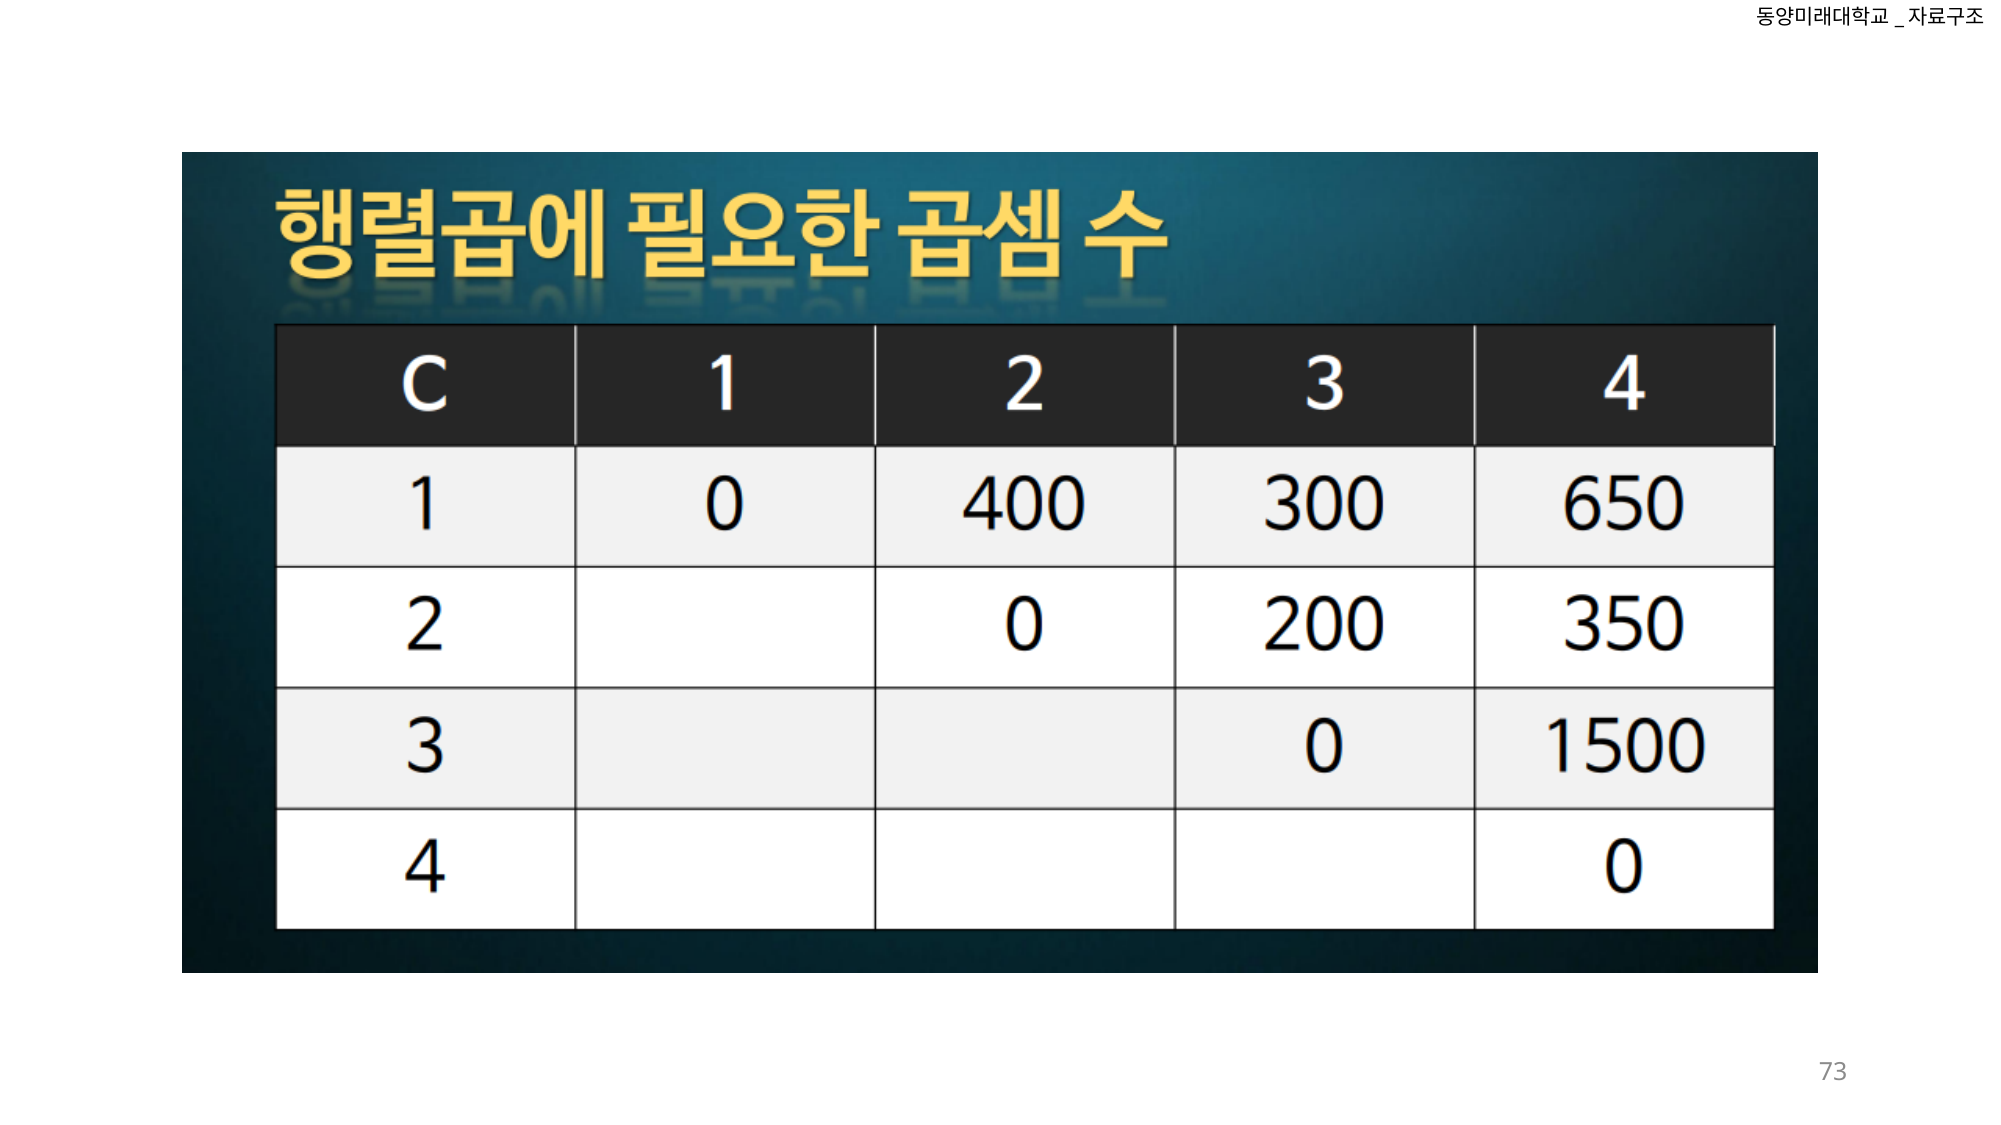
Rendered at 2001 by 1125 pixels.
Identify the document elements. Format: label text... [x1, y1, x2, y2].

slide_number 73 [1412, 1042, 1863, 1103]
text_box 동양미래대학교_자료구조 [1474, 0, 2000, 120]
picture [182, 152, 1818, 973]
